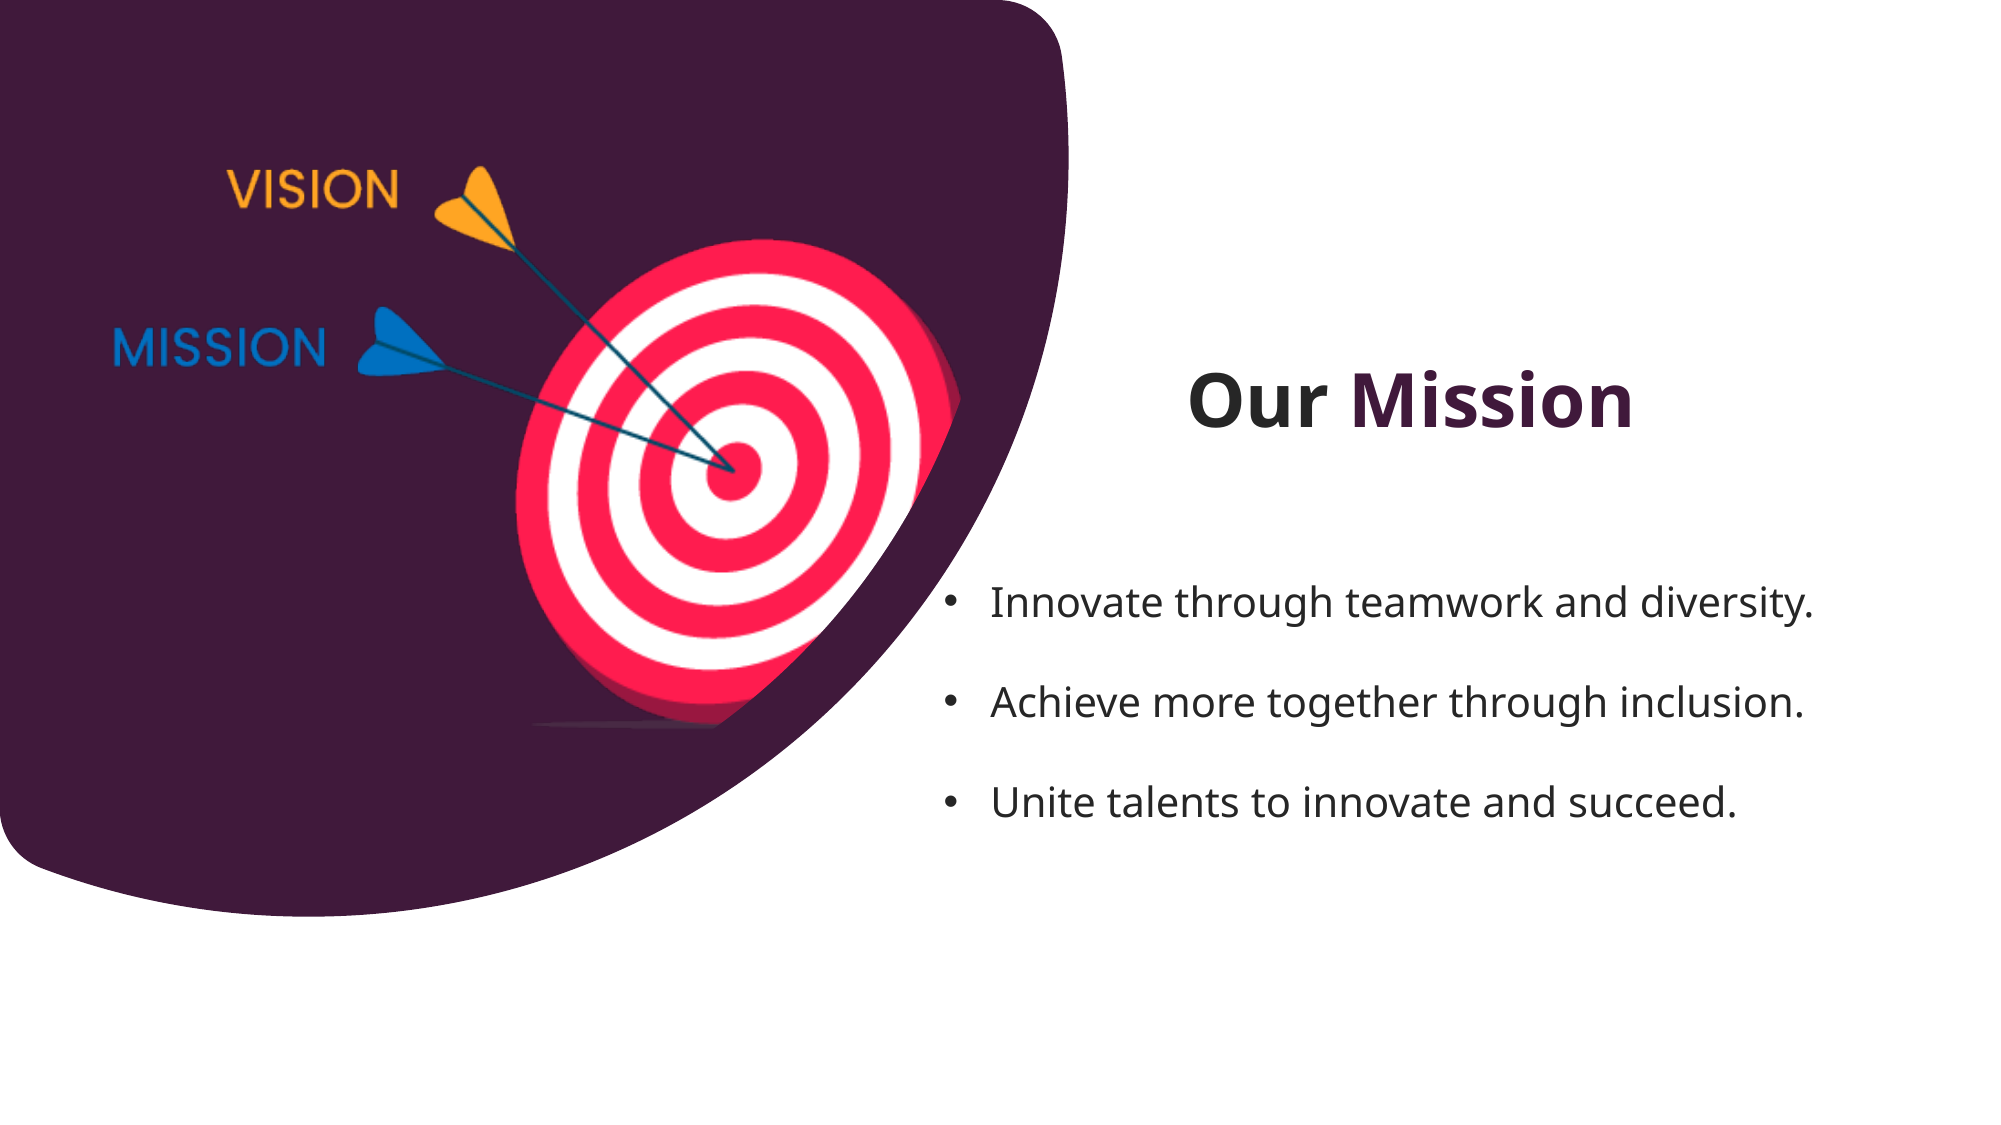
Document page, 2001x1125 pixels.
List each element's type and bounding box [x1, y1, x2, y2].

text_box [942, 351, 1902, 972]
text_box [0, 0, 1069, 849]
picture [14, 16, 1001, 858]
text_box [23, 858, 602, 917]
